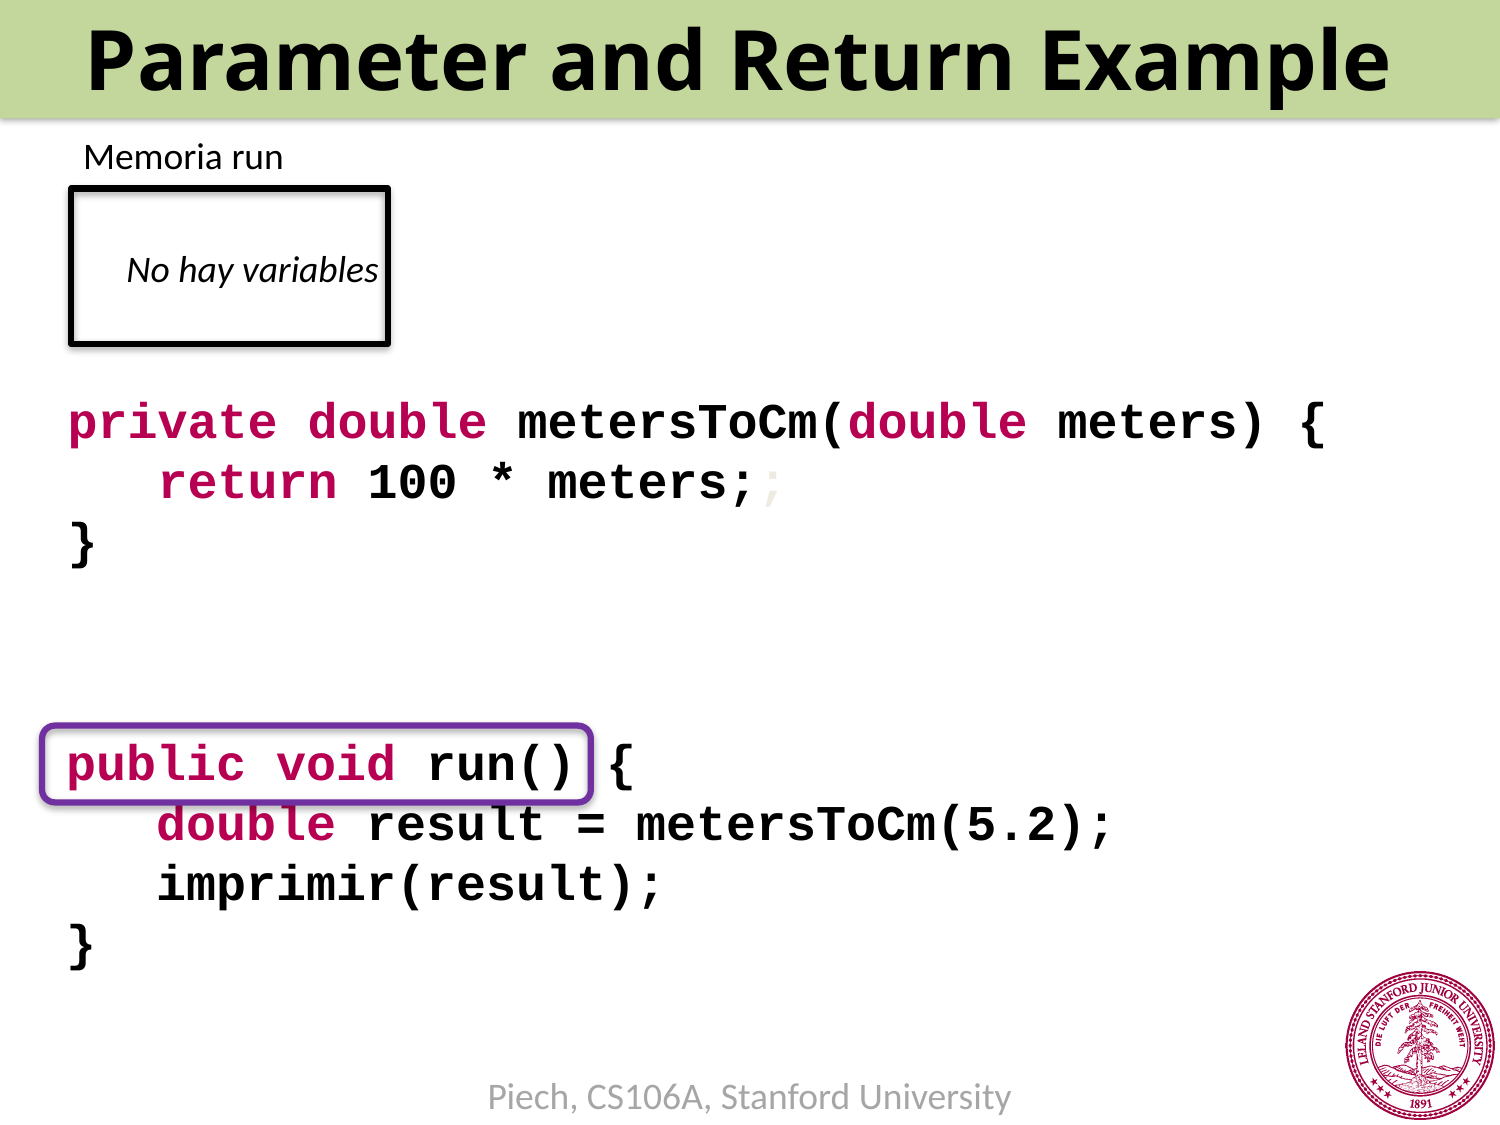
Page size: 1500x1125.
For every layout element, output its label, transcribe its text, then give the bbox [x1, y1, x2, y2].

text_box Parameter and Return Example [0, 0, 1500, 122]
text_box [41, 724, 592, 804]
picture [1345, 971, 1495, 1120]
text_box public void run() { double result = metersToCm(5.2); imprimir(result); } [51, 722, 1450, 915]
text_box Memoria run [68, 124, 308, 185]
list private double metersToCm(double meters) { return 100 * meters;; } [52, 200, 1451, 1030]
text_box [71, 188, 389, 345]
text_box No hay variables [111, 237, 403, 298]
